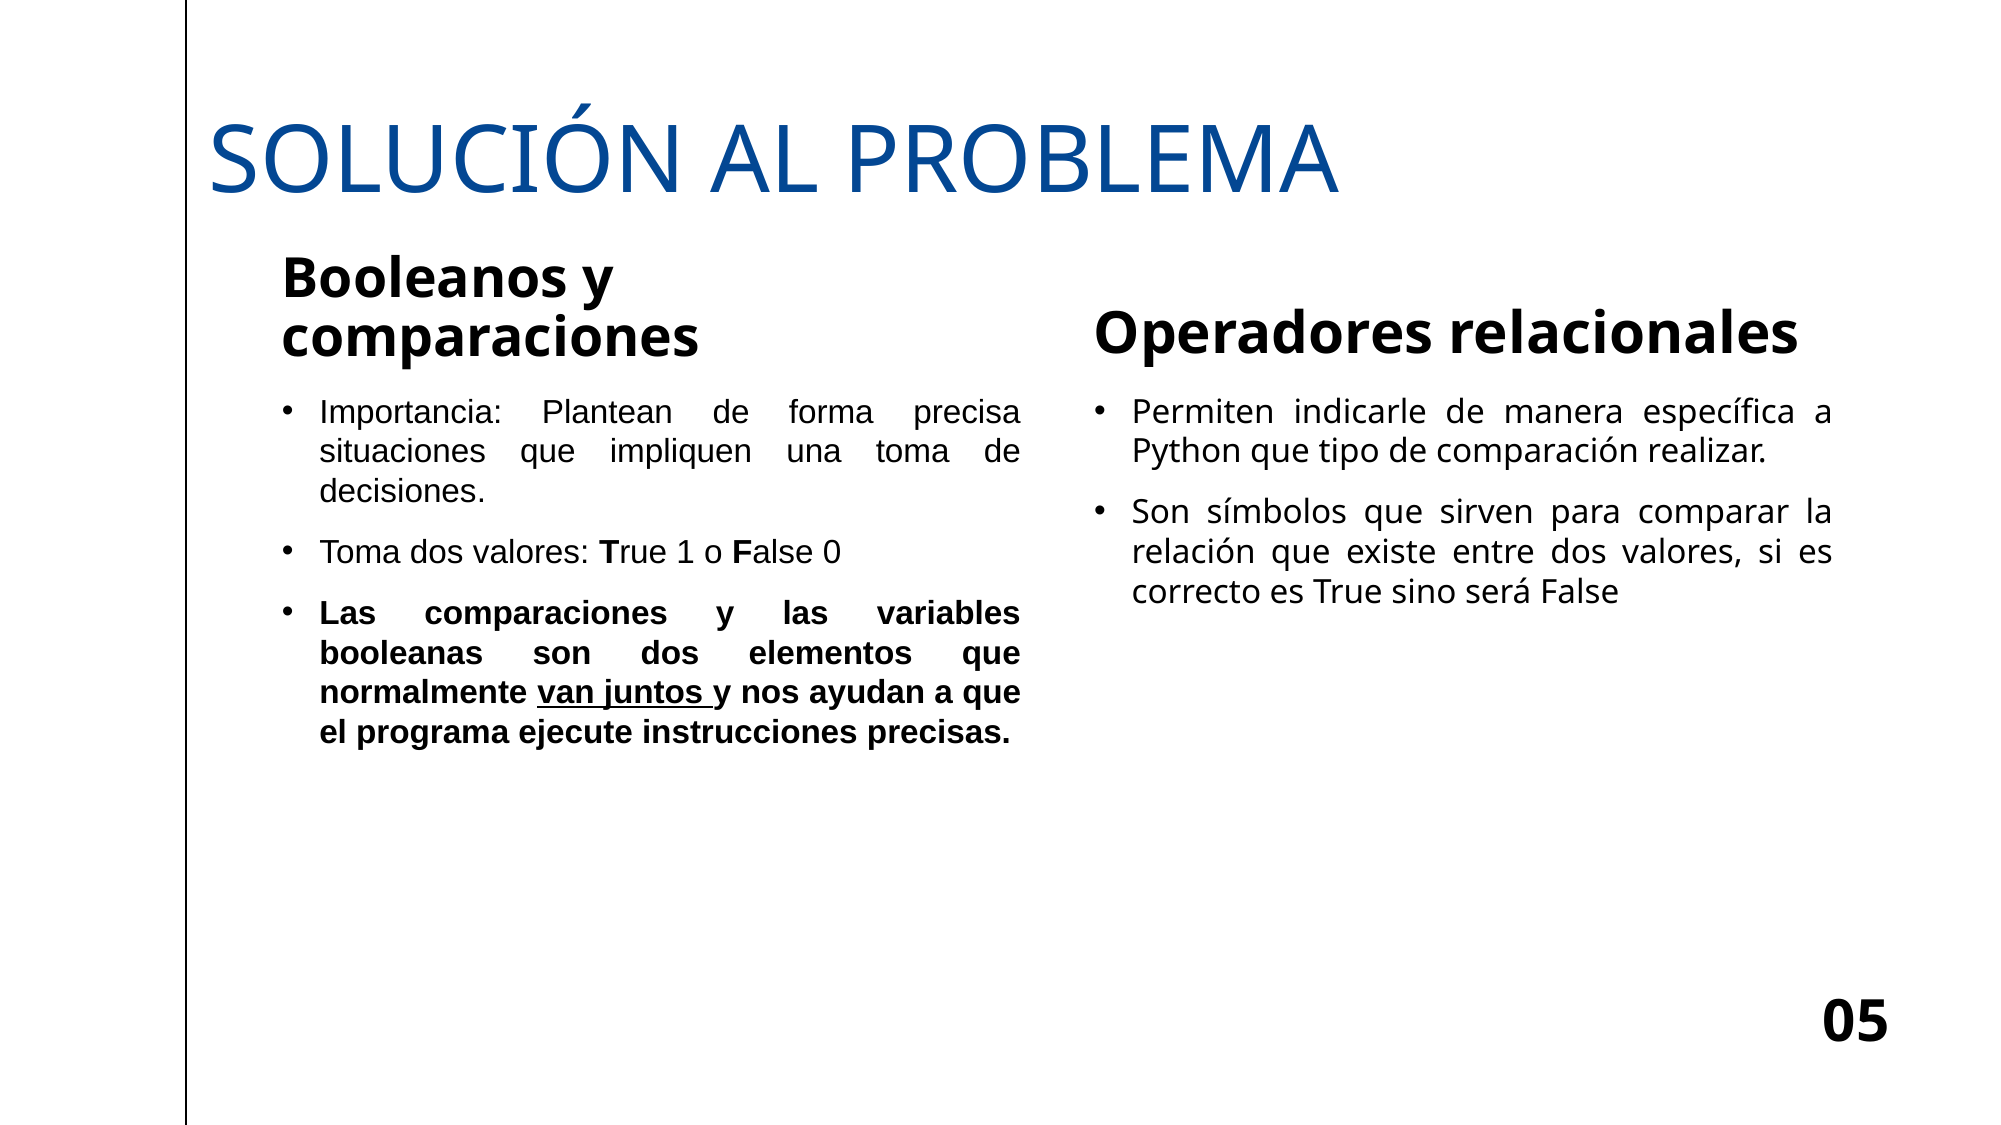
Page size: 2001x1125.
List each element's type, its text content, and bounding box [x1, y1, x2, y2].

title SOLUCIÓN AL PROBLEMA [208, 55, 1930, 221]
text_box 05 [1807, 981, 1930, 1062]
list Operadores relacionales [1078, 238, 1850, 375]
list Permiten indicarle de manera específica a Python que tipo de comparación realizar. Son símbolos que sirven para comparar la relación que existe entre dos valores, si es correcto es True sino será False [1079, 382, 1850, 1049]
list Booleanos y comparaciones [266, 240, 1034, 377]
list Importancia: Plantean de forma precisa situaciones que impliquen una toma de decisiones. Toma dos valores: True 1 o False 0 Las comparaciones y las variables booleanas son dos elementos que normalmente van juntos y nos ayudan a que el programa ejecute instrucciones precisas. [266, 382, 1037, 1049]
